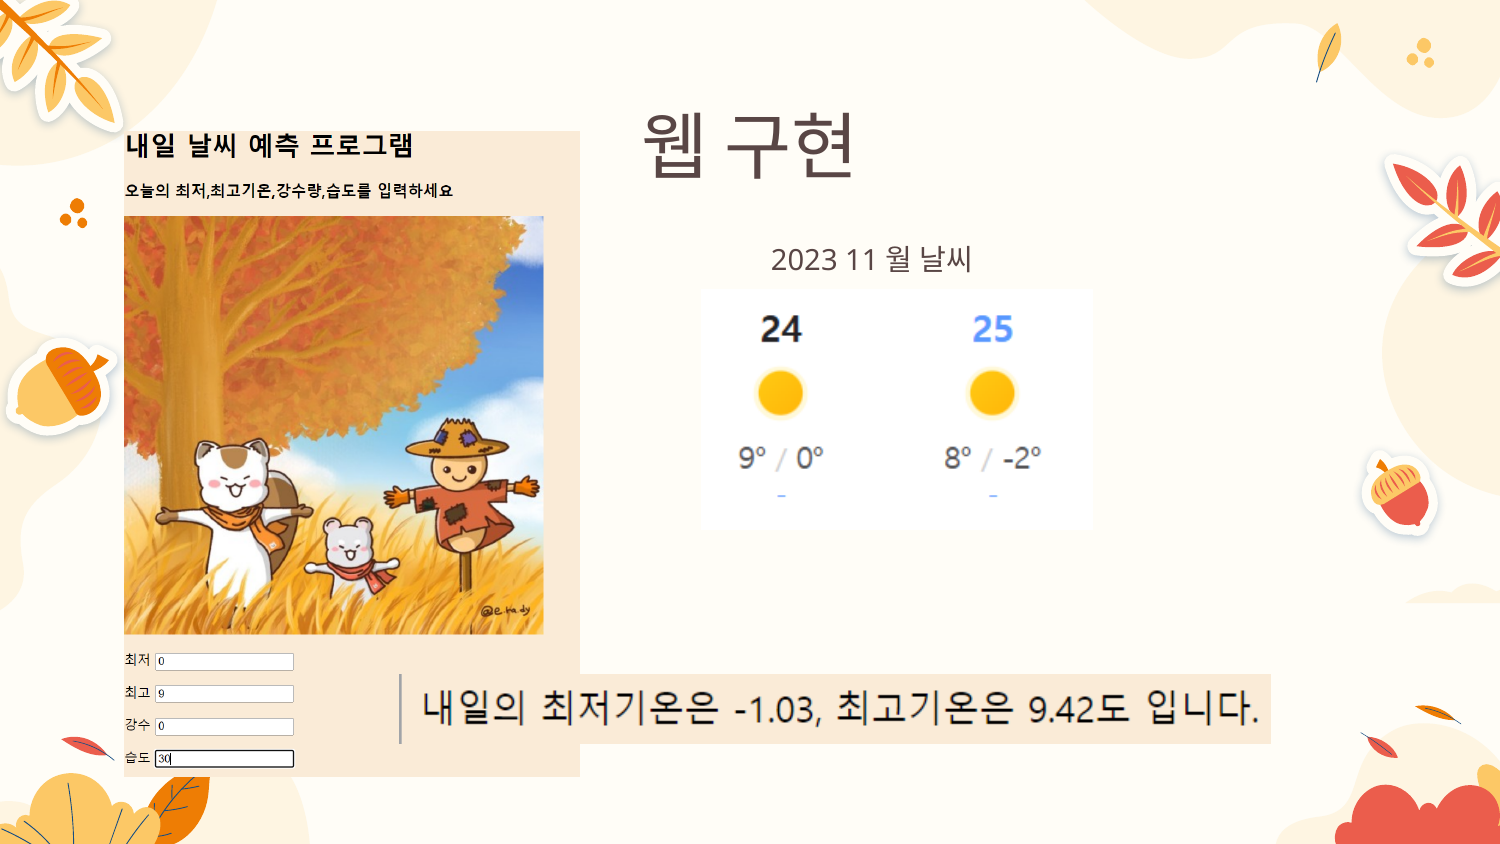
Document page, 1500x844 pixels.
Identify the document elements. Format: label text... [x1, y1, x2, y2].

title 웹 구현 [118, 72, 1382, 167]
picture [701, 288, 1093, 531]
text_box 2023 11월 날씨 [755, 226, 1078, 287]
picture [124, 131, 1271, 777]
